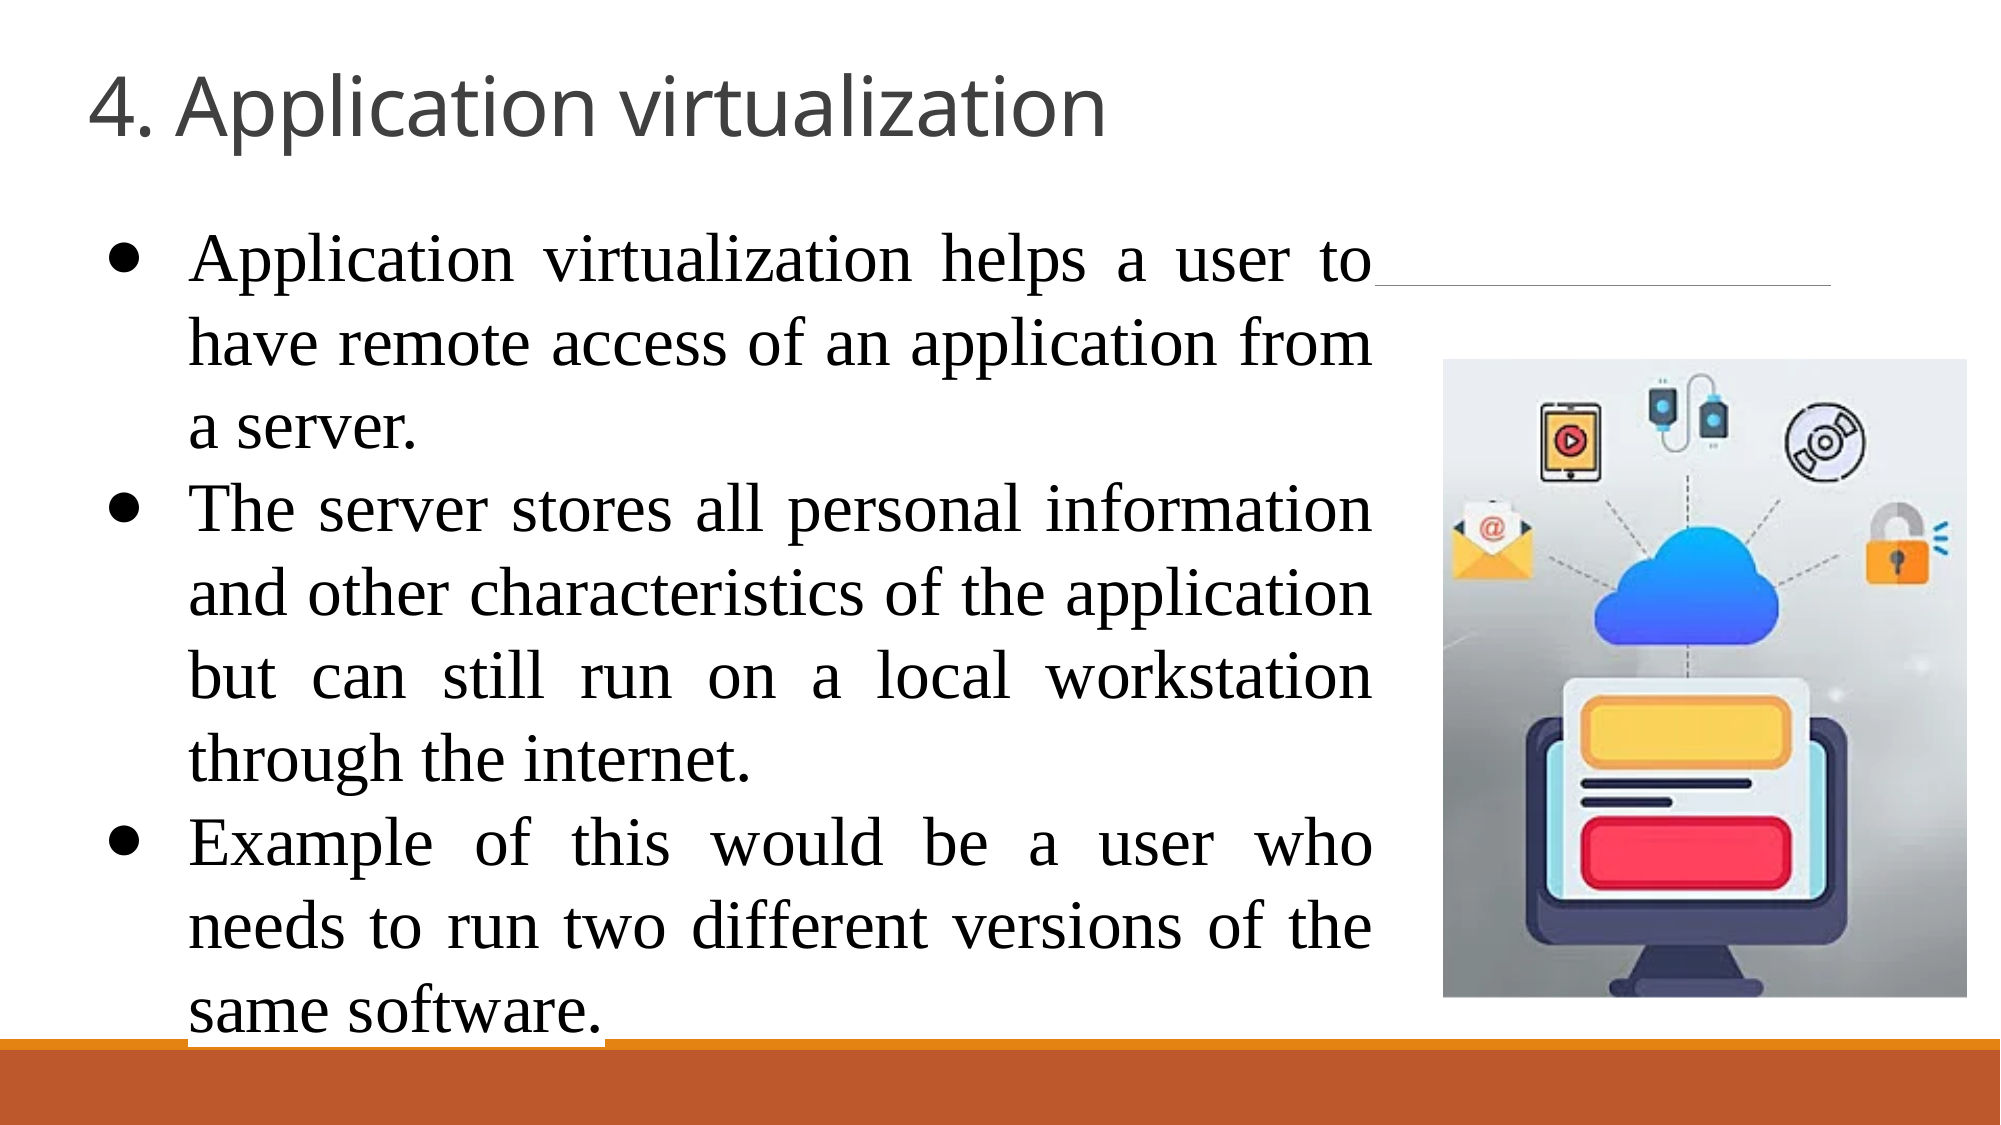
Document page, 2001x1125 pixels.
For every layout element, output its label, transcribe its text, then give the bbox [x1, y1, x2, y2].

title 4. Application virtualization [68, 49, 1932, 175]
picture [1442, 359, 1967, 1000]
list Application virtualization helps a user to have remote access of an application from a server. The server stores all personal information and other characteristics of the application but can still run on a local workstation through the internet. Example of this would be a user who needs to run two different versions of the same software. [68, 191, 1395, 1000]
